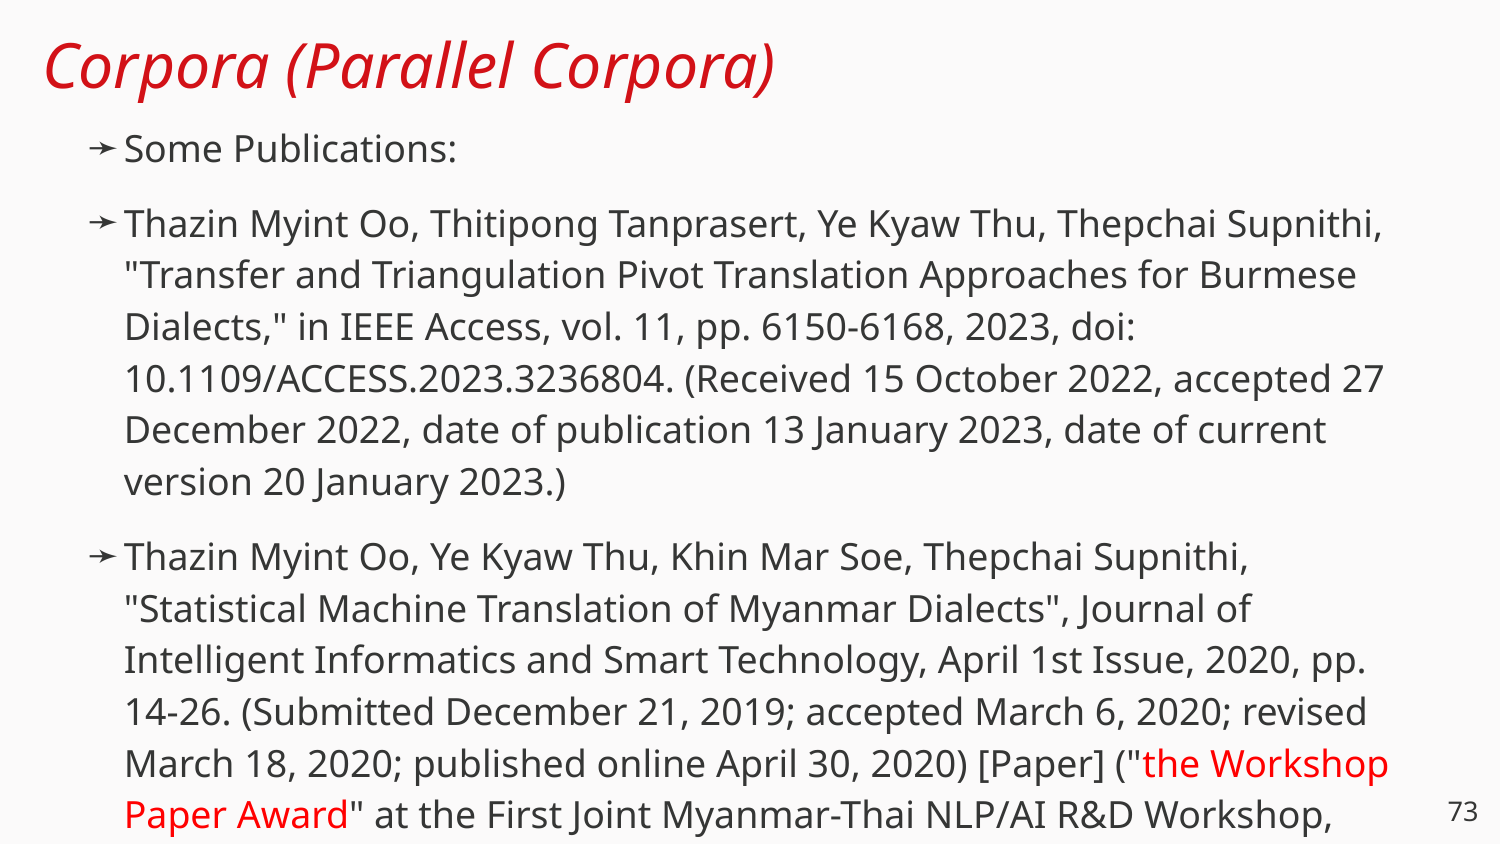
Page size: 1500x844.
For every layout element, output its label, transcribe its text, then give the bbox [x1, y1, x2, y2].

list Some Publications: Thazin Myint Oo, Thitipong Tanprasert, Ye Kyaw Thu, Thepchai Supnithi, "Transfer and Triangulation Pivot Translation Approaches for Burmese Dialects," in IEEE Access, vol. 11, pp. 6150-6168, 2023, doi: 10.1109/ACCESS.2023.3236804. (Received 15 October 2022, accepted 27 December 2022, date of publication 13 January 2023, date of current version 20 January 2023.) Thazin Myint Oo, Ye Kyaw Thu, Khin Mar Soe, Thepchai Supnithi, "Statistical Machine Translation of Myanmar Dialects", Journal of Intelligent Informatics and Smart Technology, April 1st Issue, 2020, pp. 14-26. (Submitted December 21, 2019; accepted March 6, 2020; revised March 18, 2020; published online April 30, 2020) [Paper] ("the Workshop Paper Award" at the First Joint Myanmar-Thai NLP/AI R&D Workshop, 2019, Chiang Mai, Thailand) [71, 103, 1440, 790]
slide_number ‹#› [1403, 779, 1494, 844]
title Corpora (Parallel Corpora) [41, 34, 986, 176]
